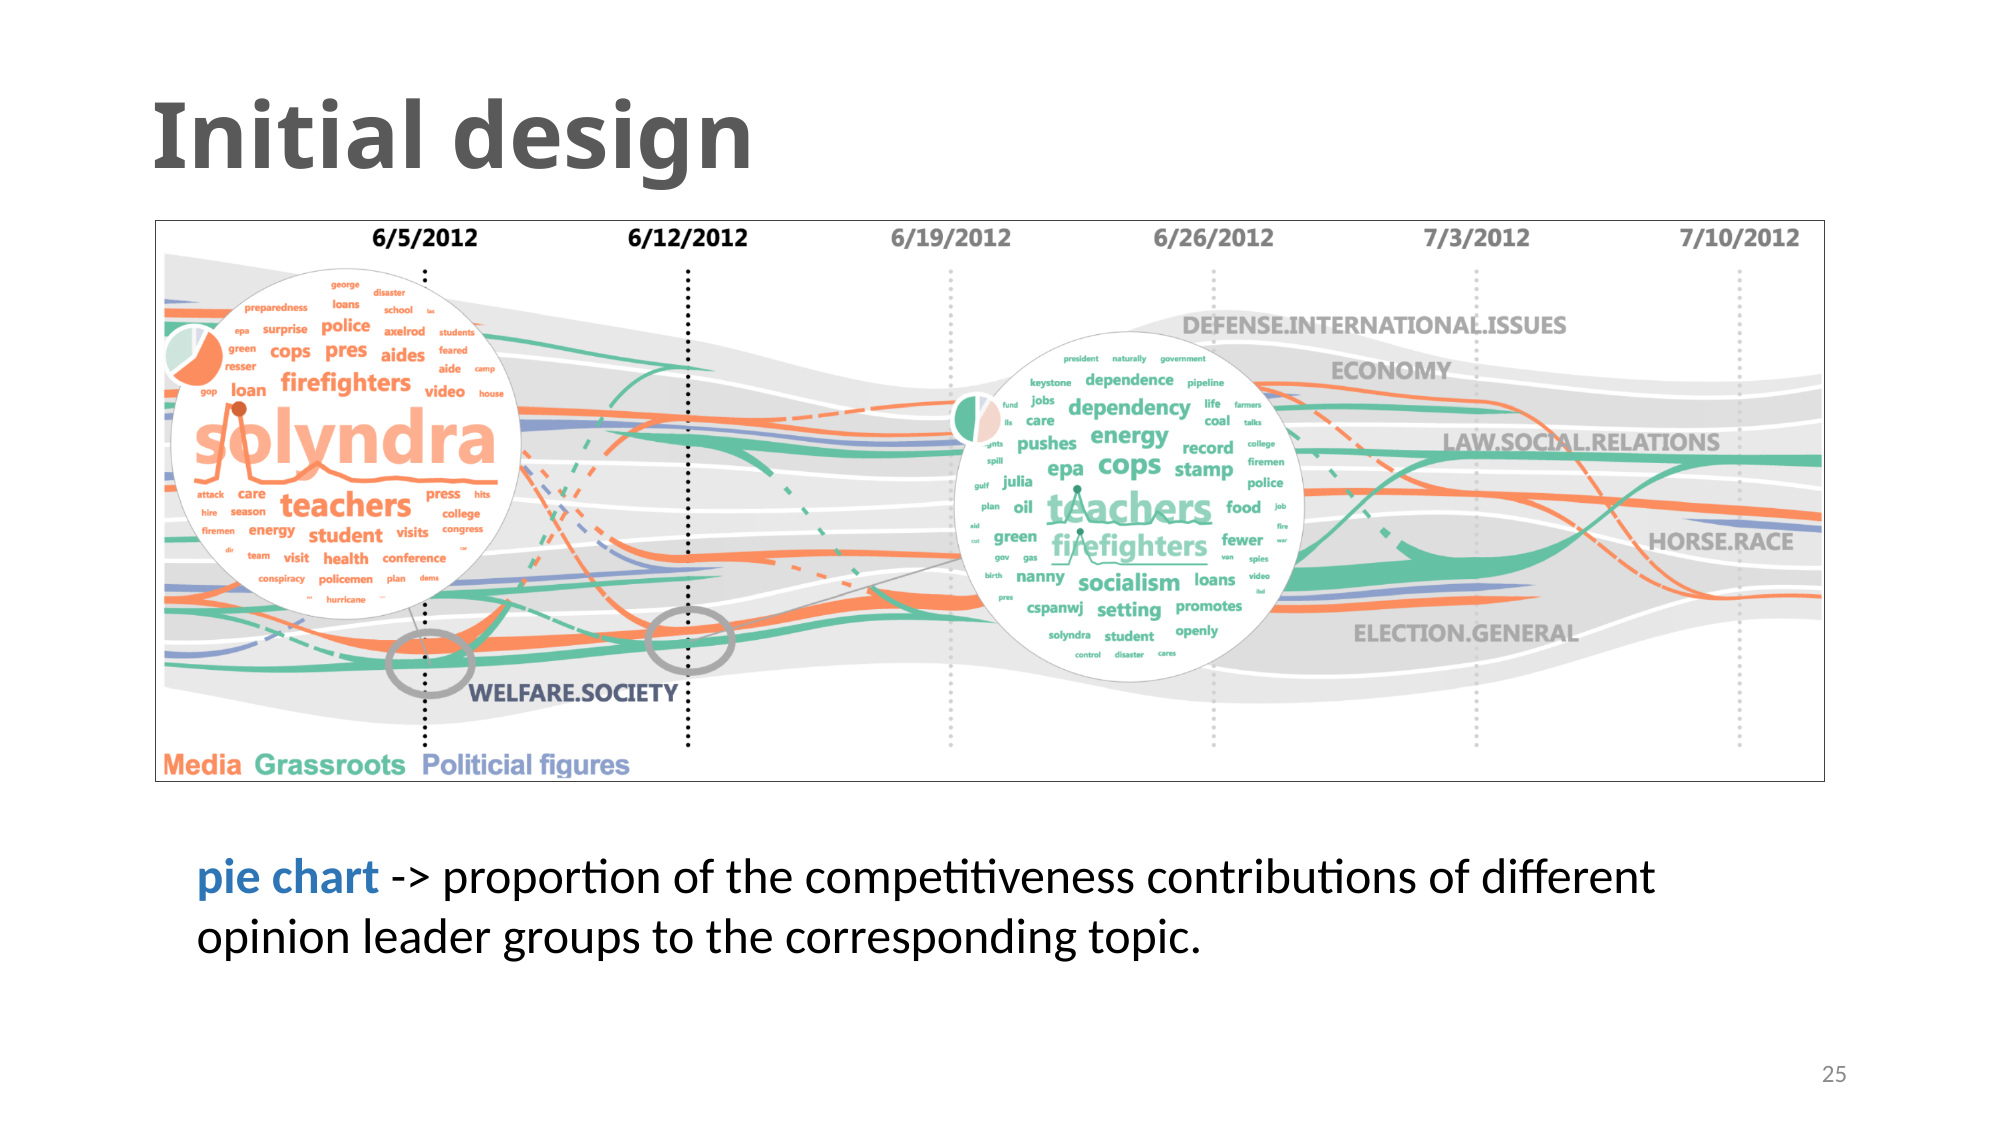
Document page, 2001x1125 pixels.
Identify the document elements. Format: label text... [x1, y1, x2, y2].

text_box pie chart -> proportion of the competitiveness contributions of different opinion leader groups to the corresponding topic. [181, 836, 1825, 1031]
picture [155, 220, 1825, 782]
title Initial design [137, 59, 1863, 278]
slide_number 25 [1412, 1042, 1863, 1103]
